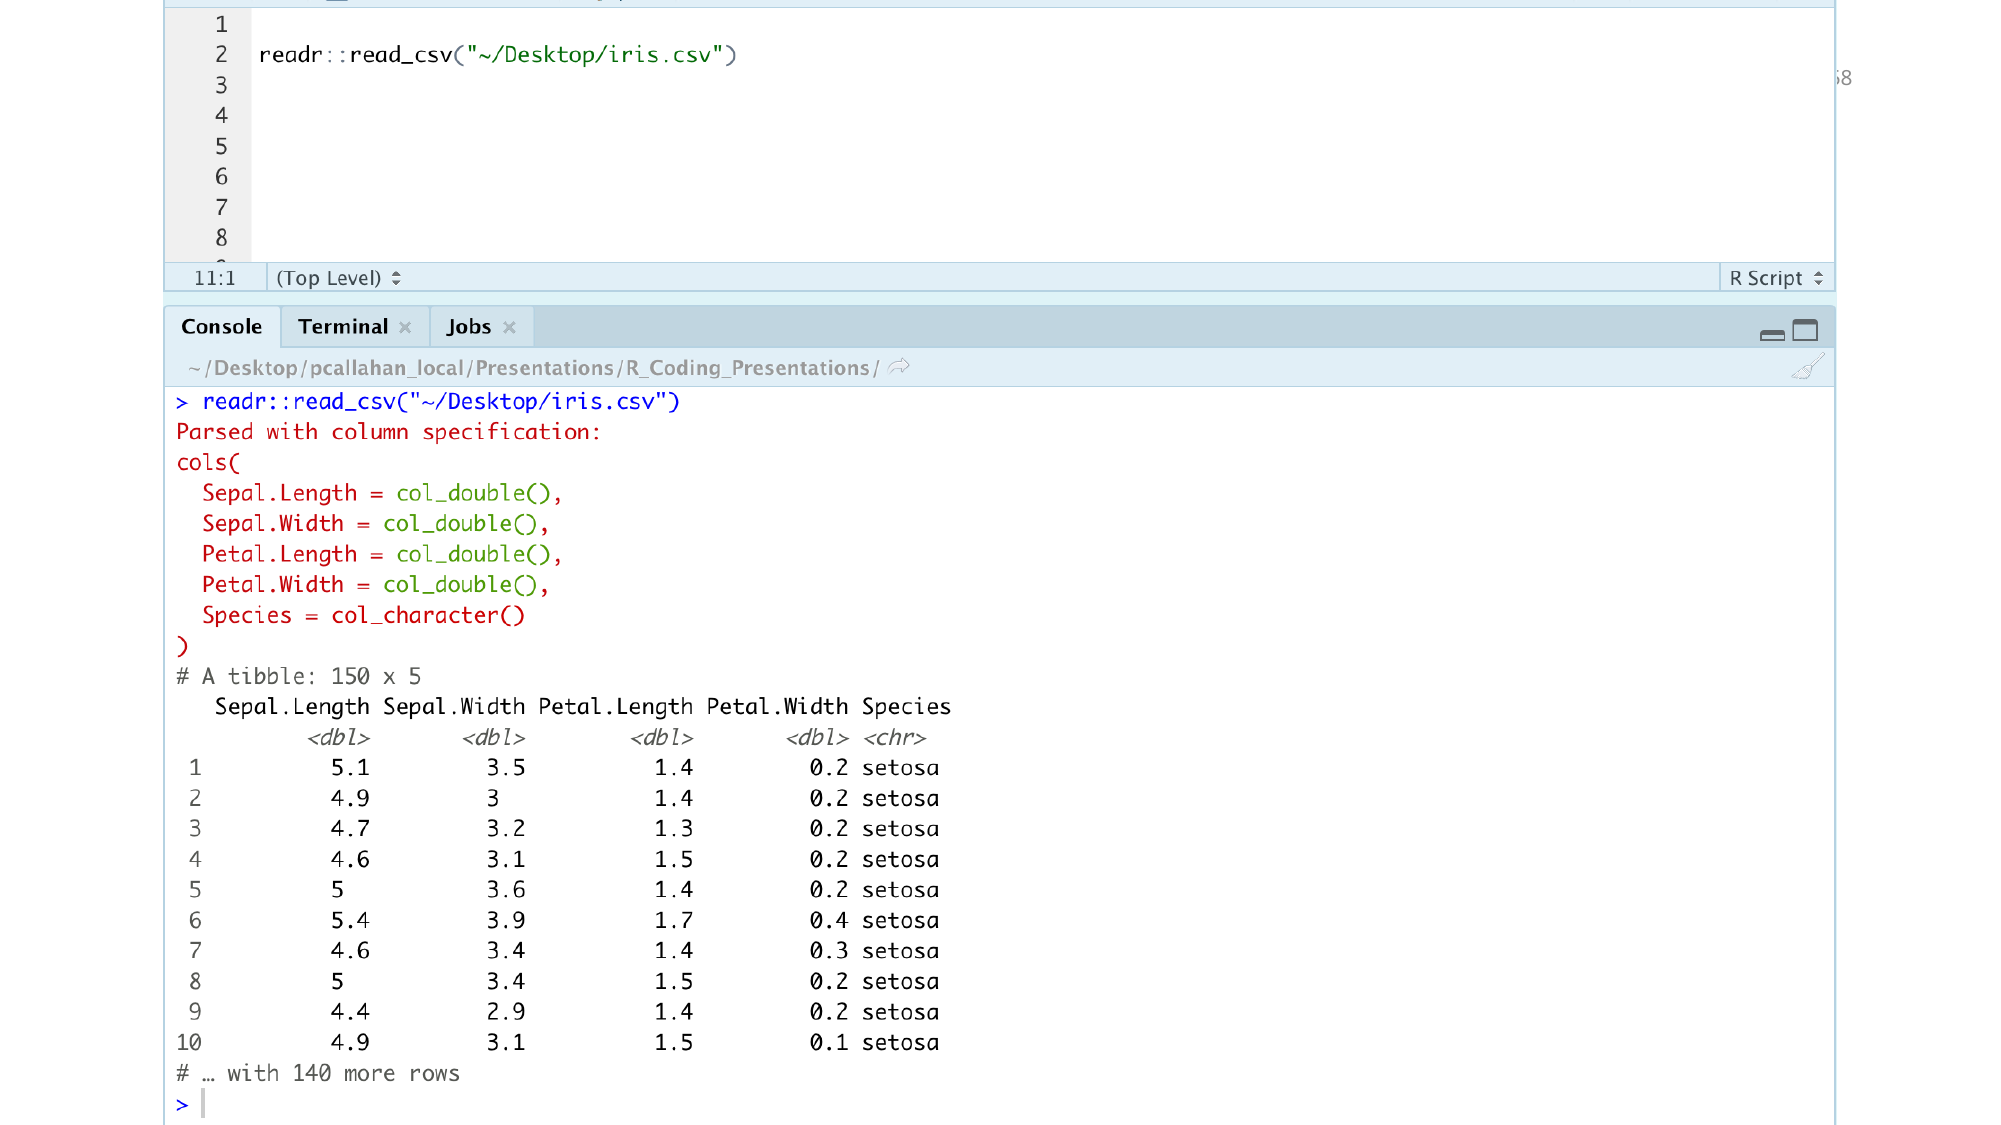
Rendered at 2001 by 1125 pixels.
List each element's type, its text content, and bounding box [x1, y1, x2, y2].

slide_number 58 [1837, 52, 1868, 105]
picture [163, 0, 1837, 1125]
